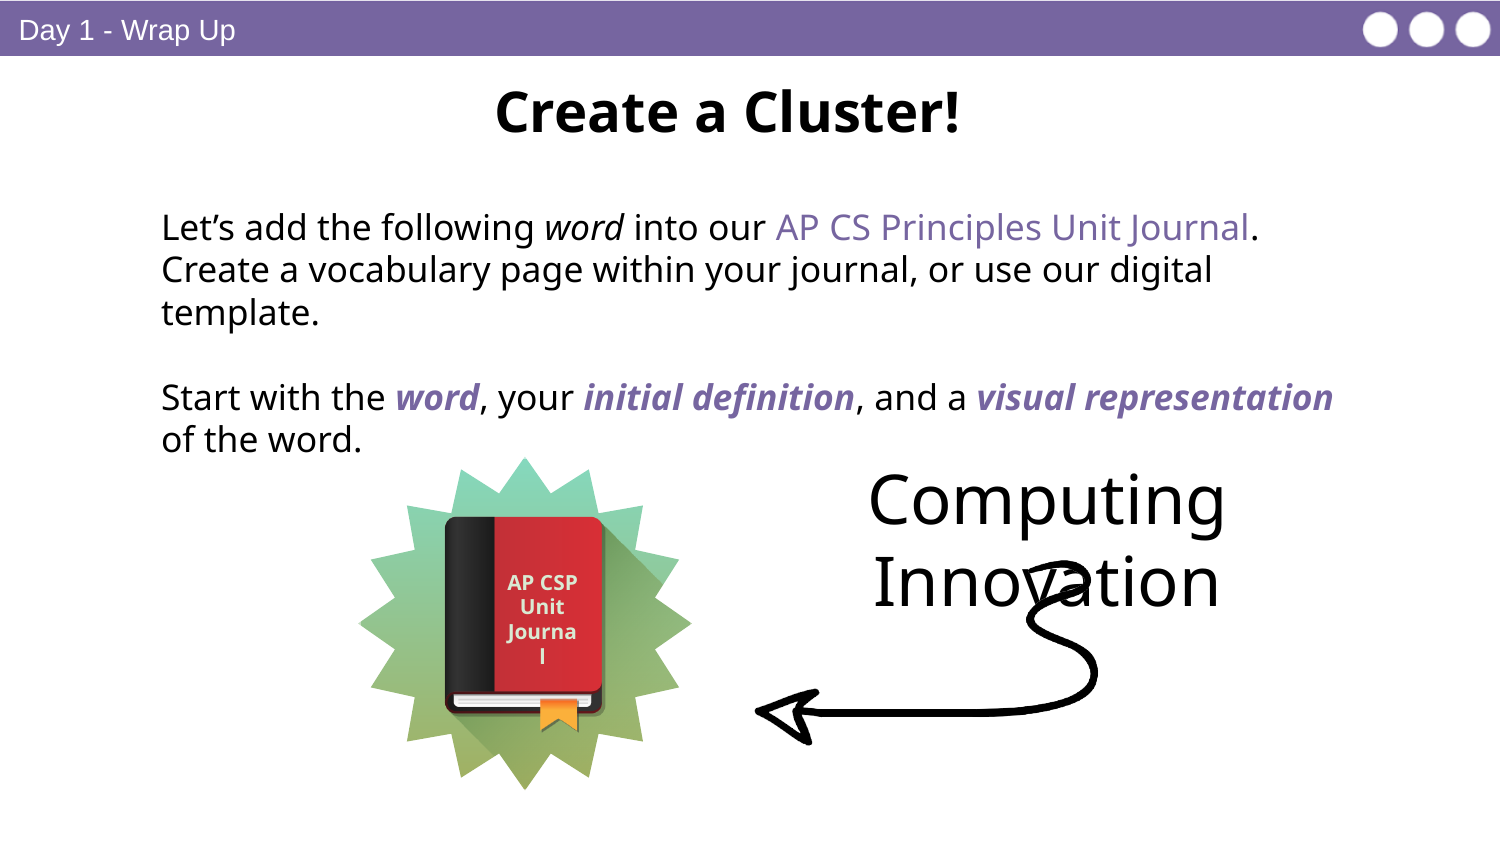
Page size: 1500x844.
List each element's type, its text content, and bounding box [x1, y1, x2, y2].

picture [731, 546, 1133, 746]
text_box Computing Innovation [755, 475, 1340, 636]
text_box Create a Cluster! [479, 64, 1021, 159]
picture [0, 0, 1500, 56]
text_box Let’s add the following word into our AP CS Principles Unit Journal. Create a vocabulary page within your journal, or use our digital template. Start with the word, your initial definition, and a visual representation of the word. [146, 189, 1354, 475]
picture [357, 456, 693, 791]
